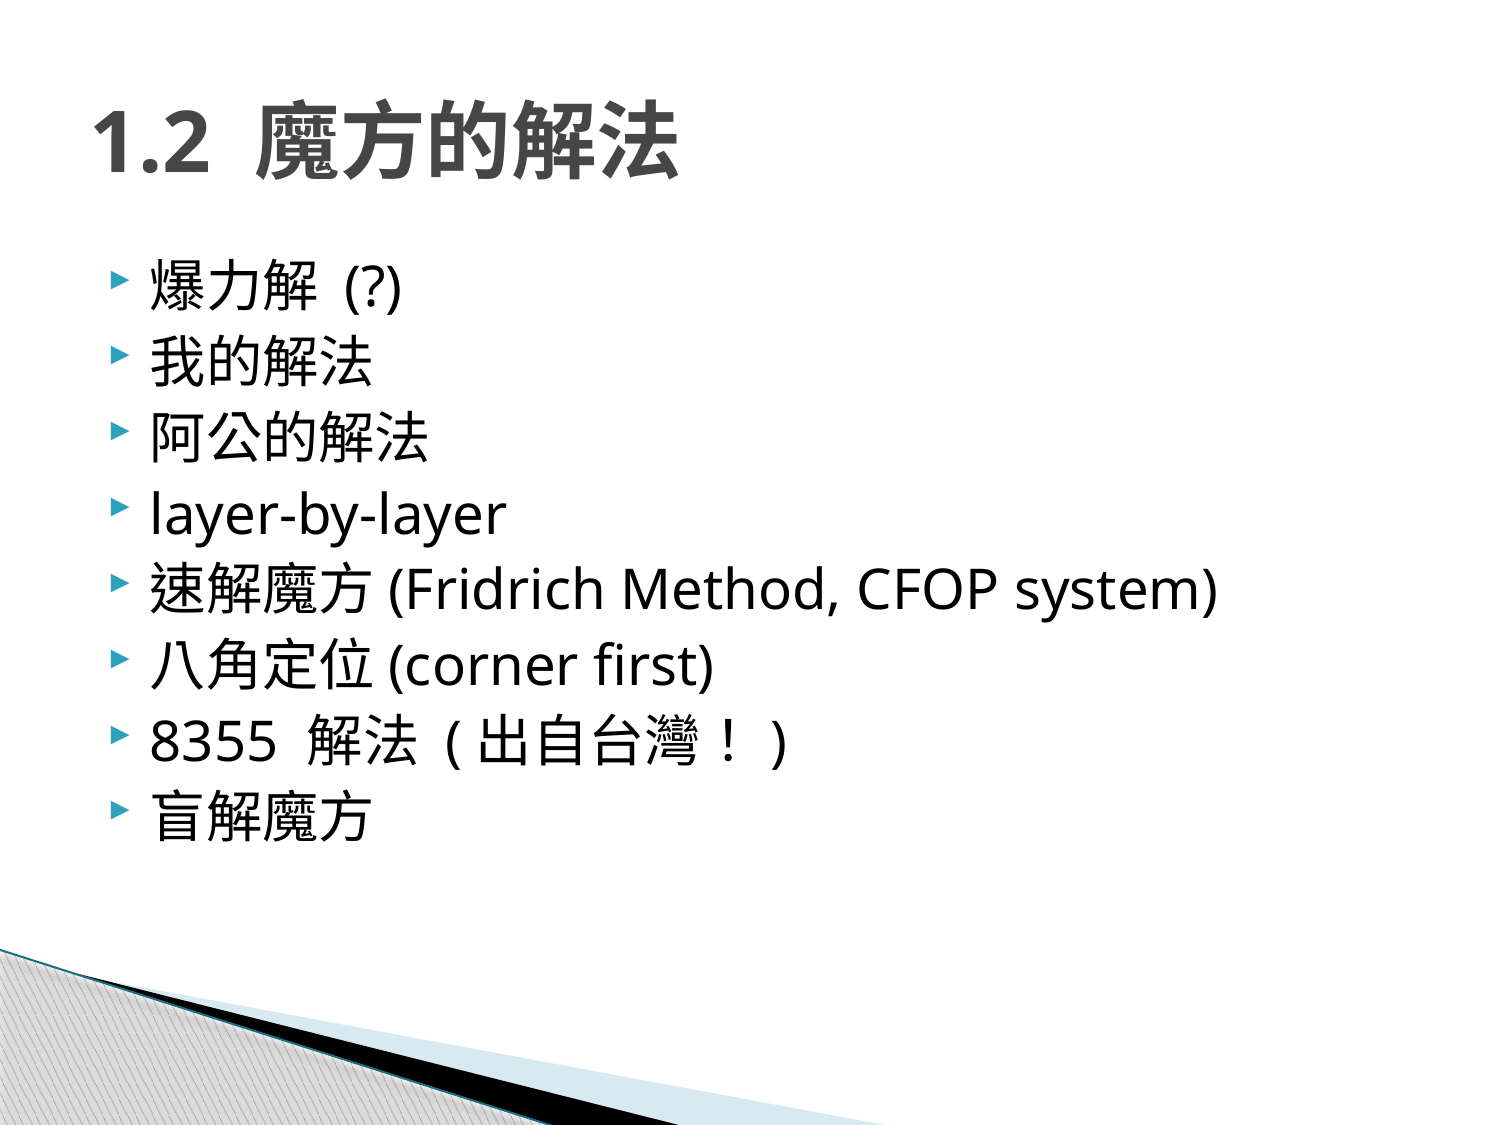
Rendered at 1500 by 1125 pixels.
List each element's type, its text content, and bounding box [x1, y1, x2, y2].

list 爆力解 (?) 我的解法 阿公的解法 layer-by-layer 速解魔方(Fridrich Method, CFOP system) 八角定位(corner first) 8355 解法 (出自台灣！) 盲解魔方 [75, 243, 1425, 986]
title 1.2 魔方的解法 [75, 45, 1425, 233]
